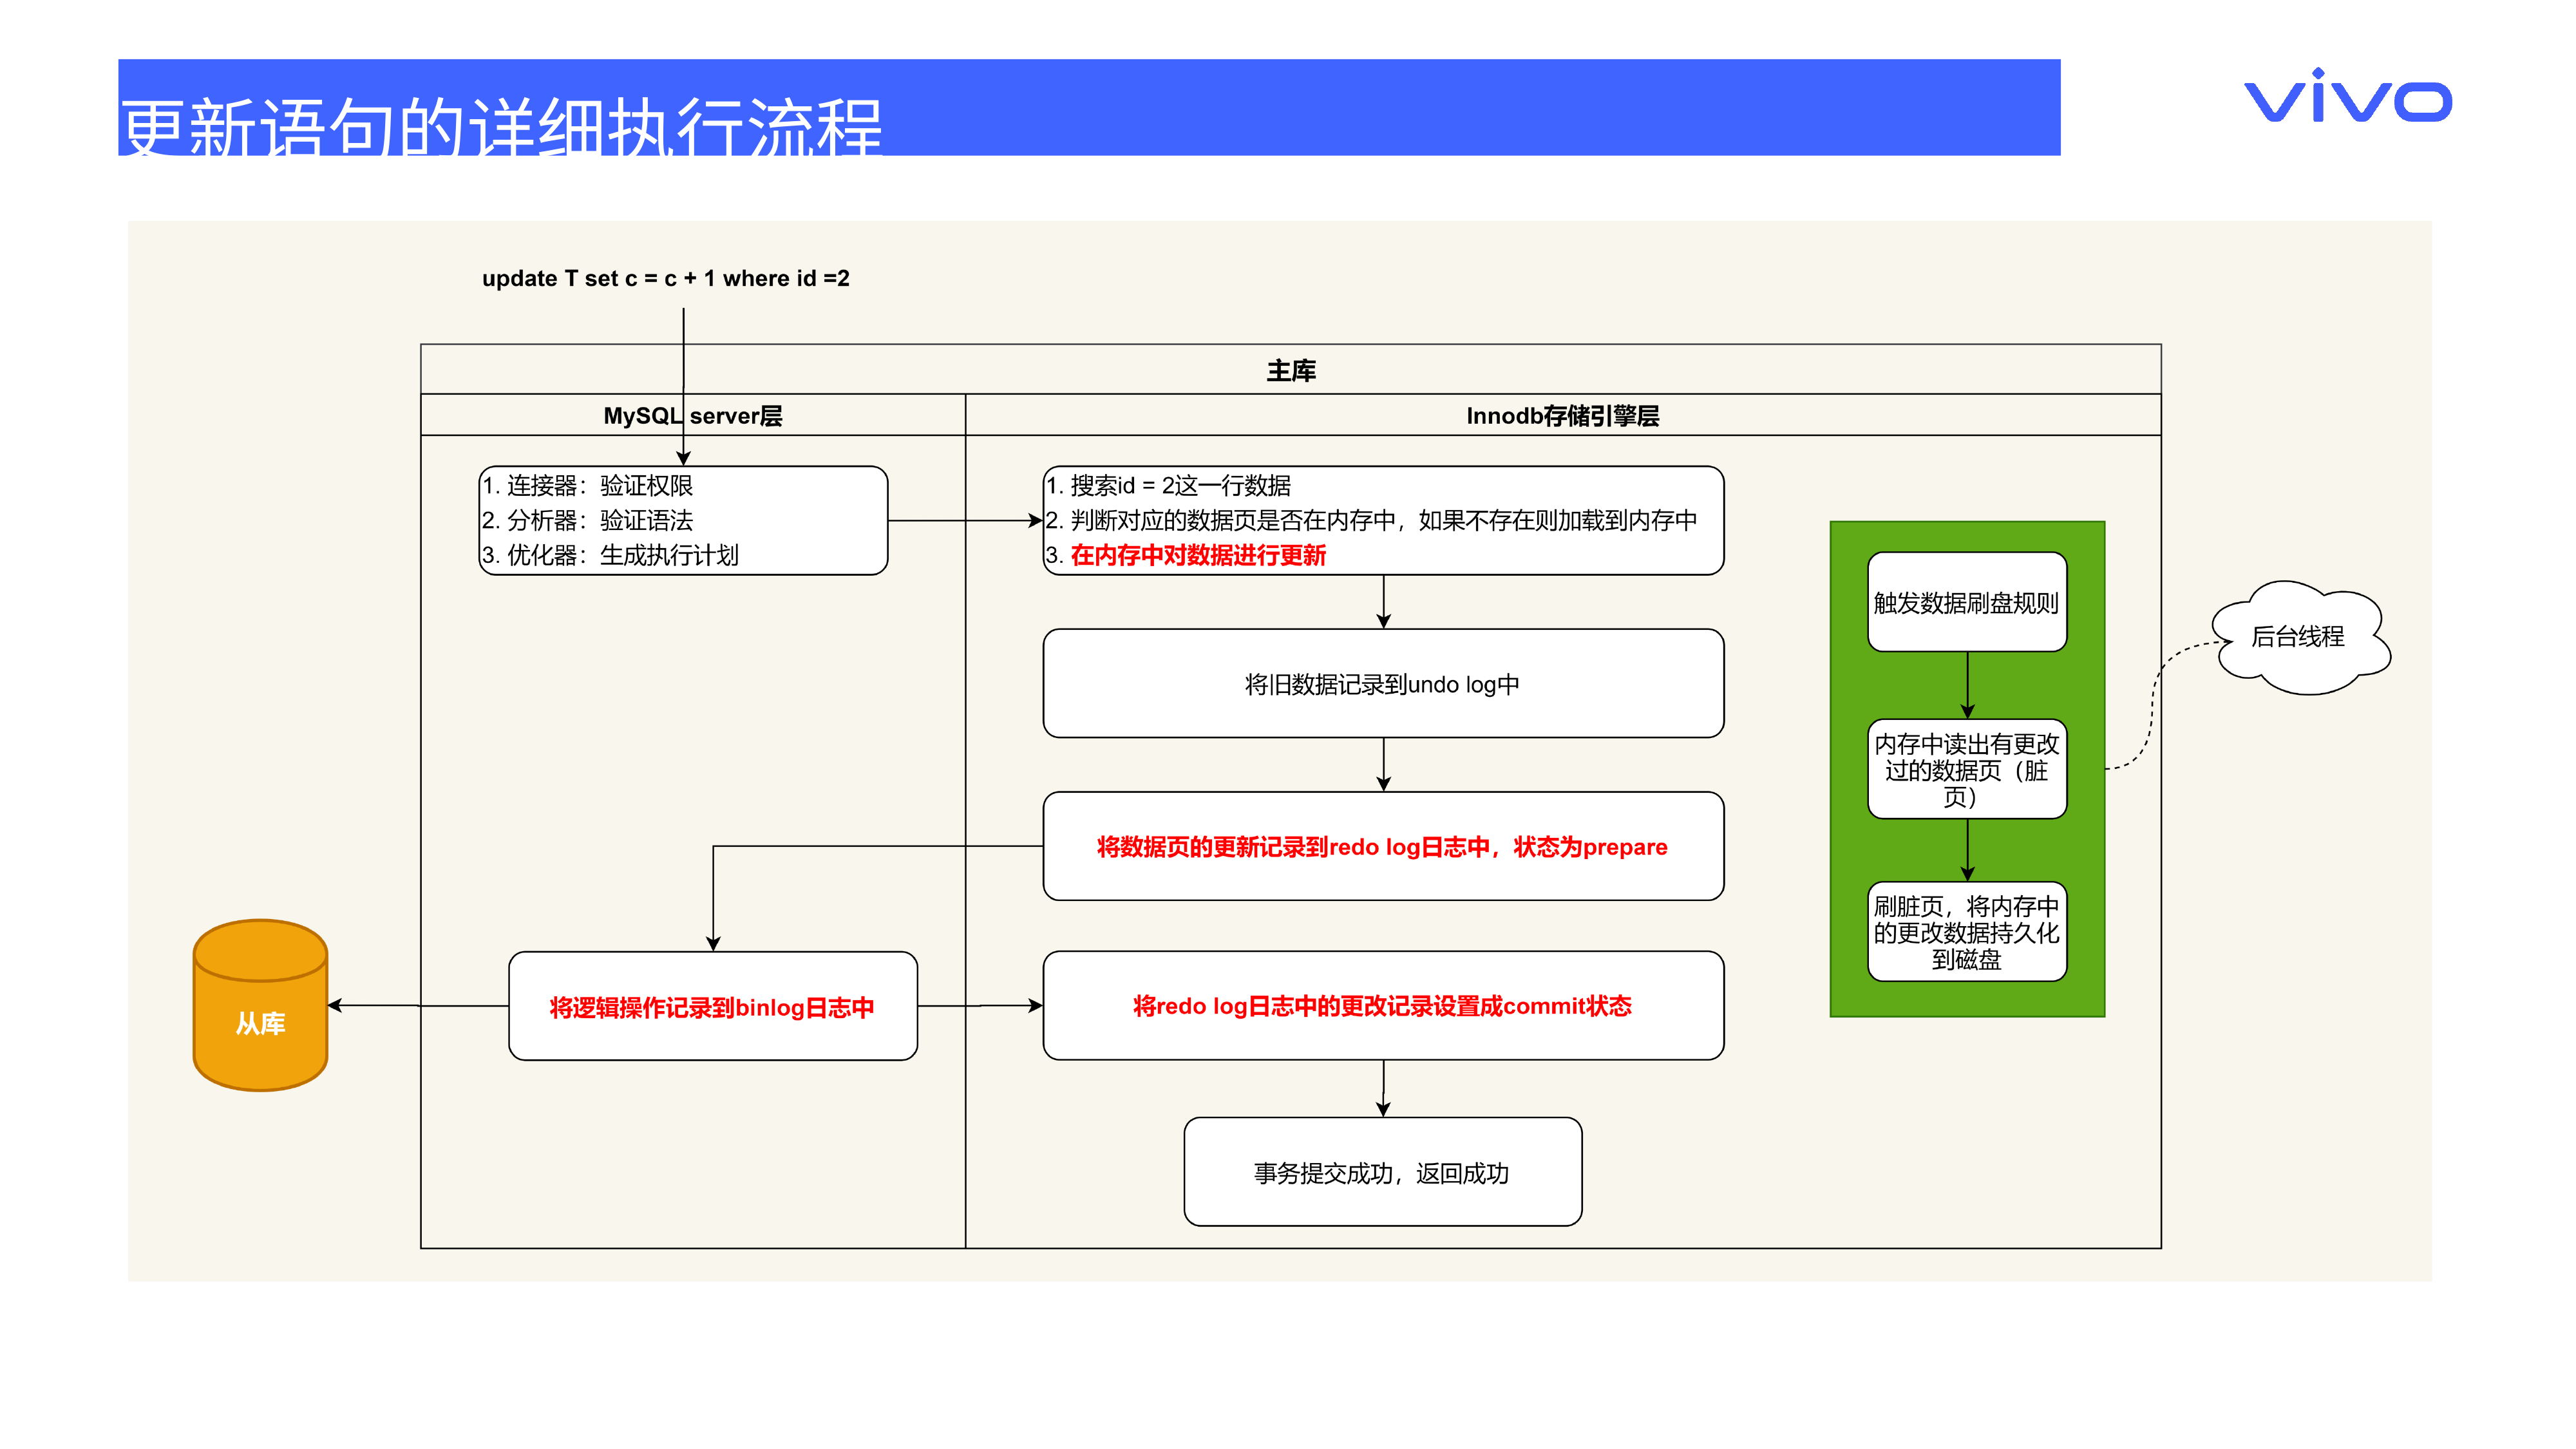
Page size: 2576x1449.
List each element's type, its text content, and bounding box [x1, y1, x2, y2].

picture [127, 220, 2432, 1282]
list 更新语句的详细执行流程 [118, 59, 2061, 156]
picture [2244, 67, 2452, 122]
